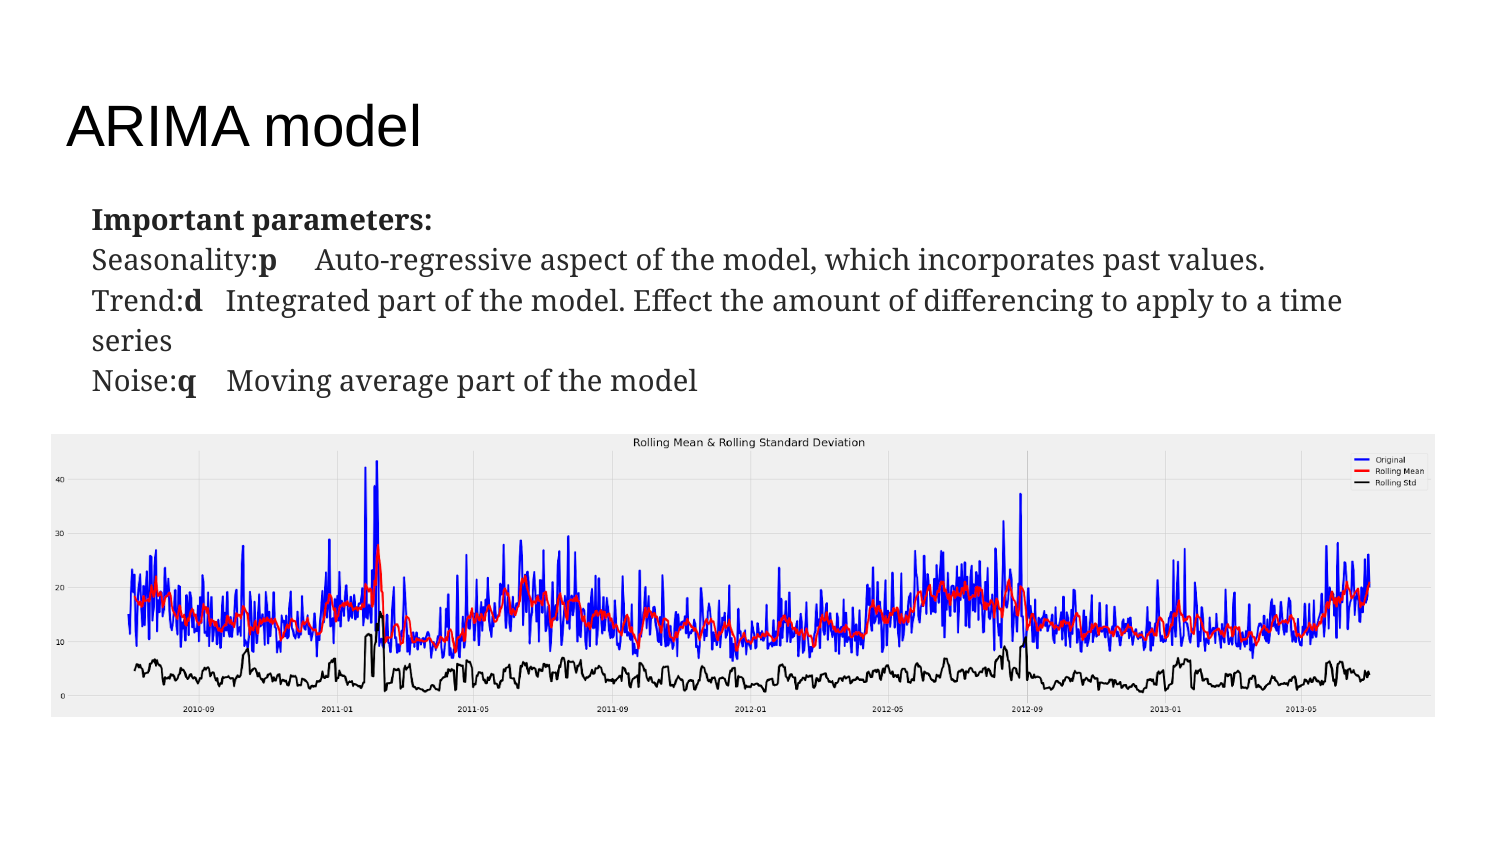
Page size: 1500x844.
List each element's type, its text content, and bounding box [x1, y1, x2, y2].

title ARIMA model [51, 72, 1449, 167]
picture [50, 434, 1435, 718]
list Important parameters: Seasonality:p Auto-regressive aspect of the model, which incorporates past values. Trend:d Integrated part of the model. Effect the amount of differencing to apply to a time series Noise:q Moving average part of the model [76, 181, 1417, 367]
